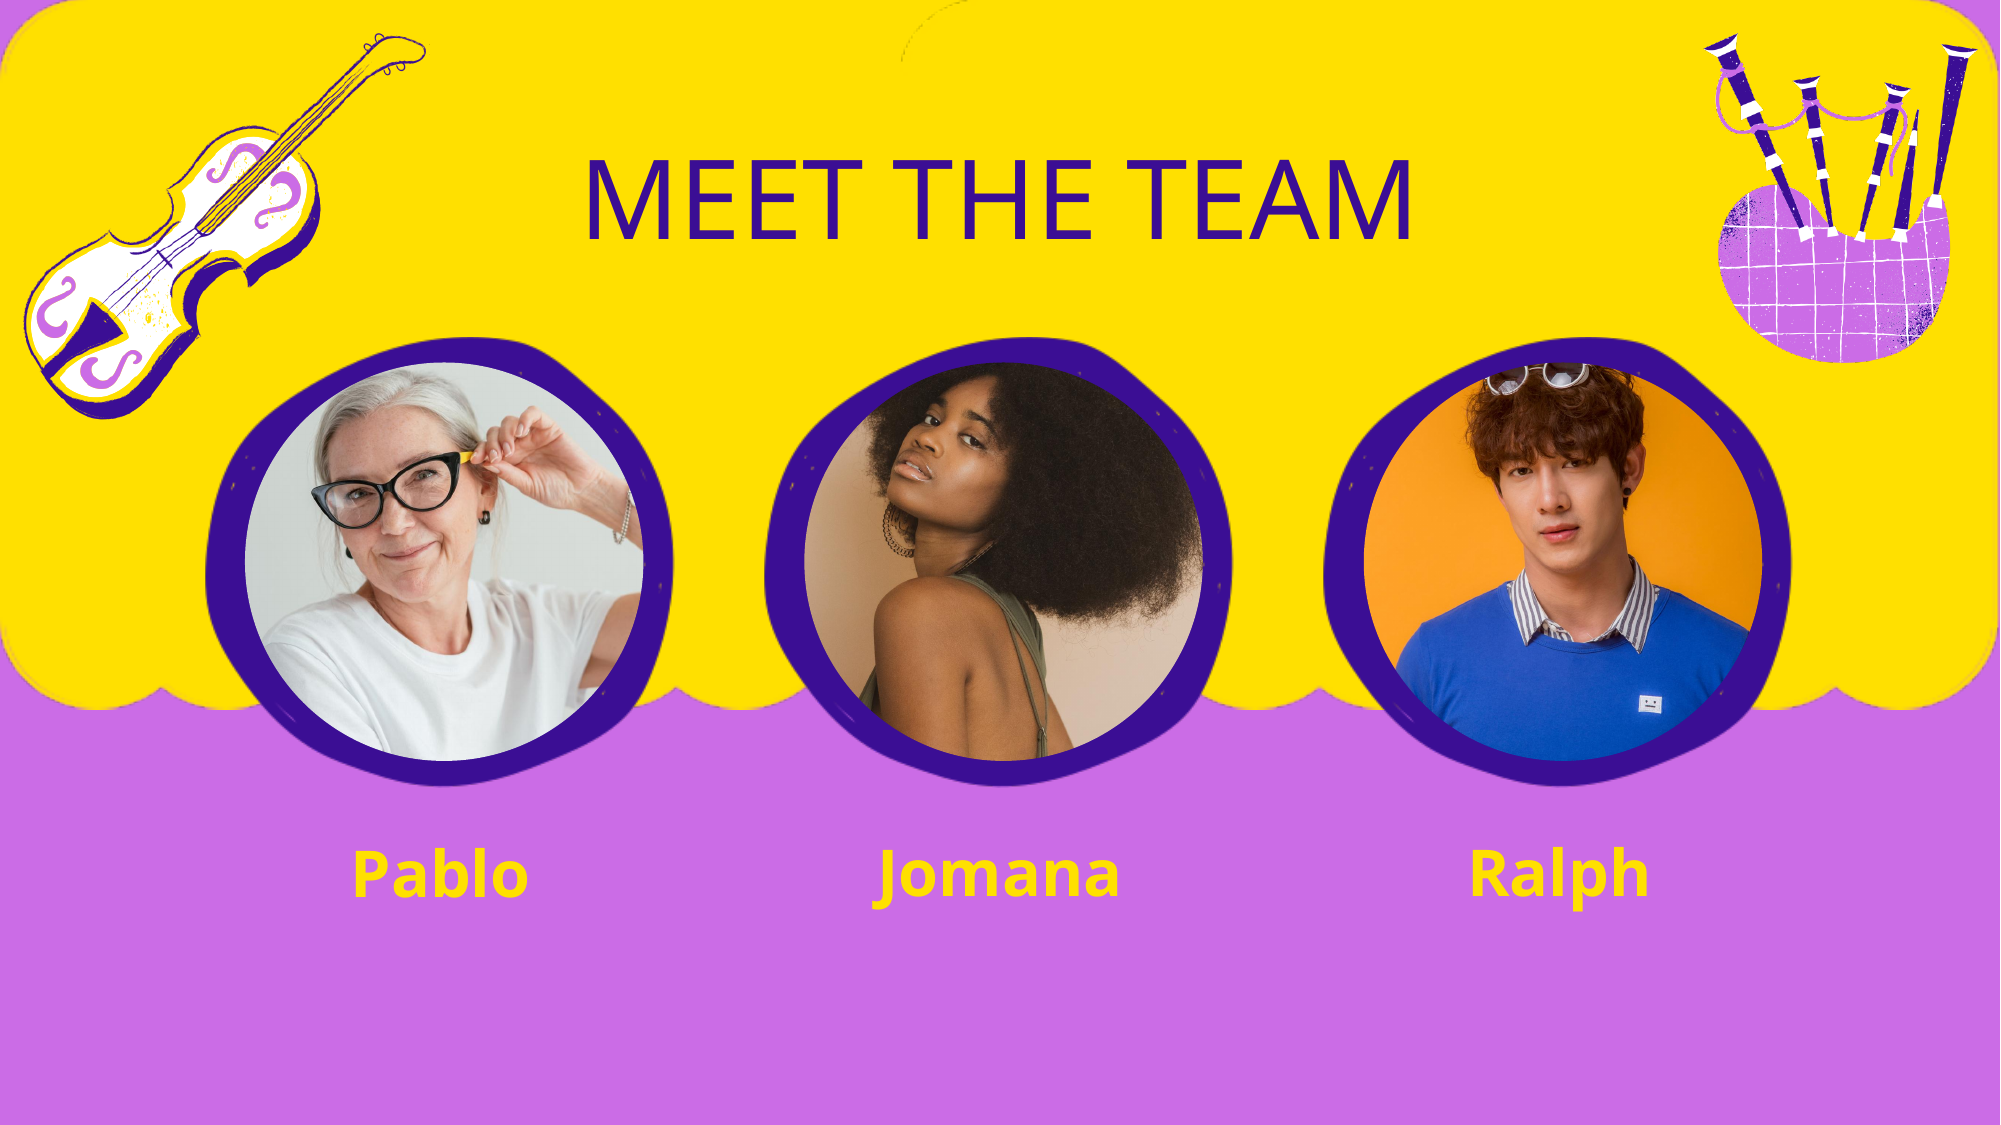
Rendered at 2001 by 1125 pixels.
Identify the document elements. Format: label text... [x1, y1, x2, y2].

text_box Pablo [215, 823, 667, 911]
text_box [0, 0, 2000, 710]
picture [763, 337, 1237, 788]
picture [1322, 33, 1978, 788]
text_box Ralph [1333, 822, 1785, 910]
text_box Jomana [774, 822, 1226, 910]
picture [22, 33, 678, 788]
